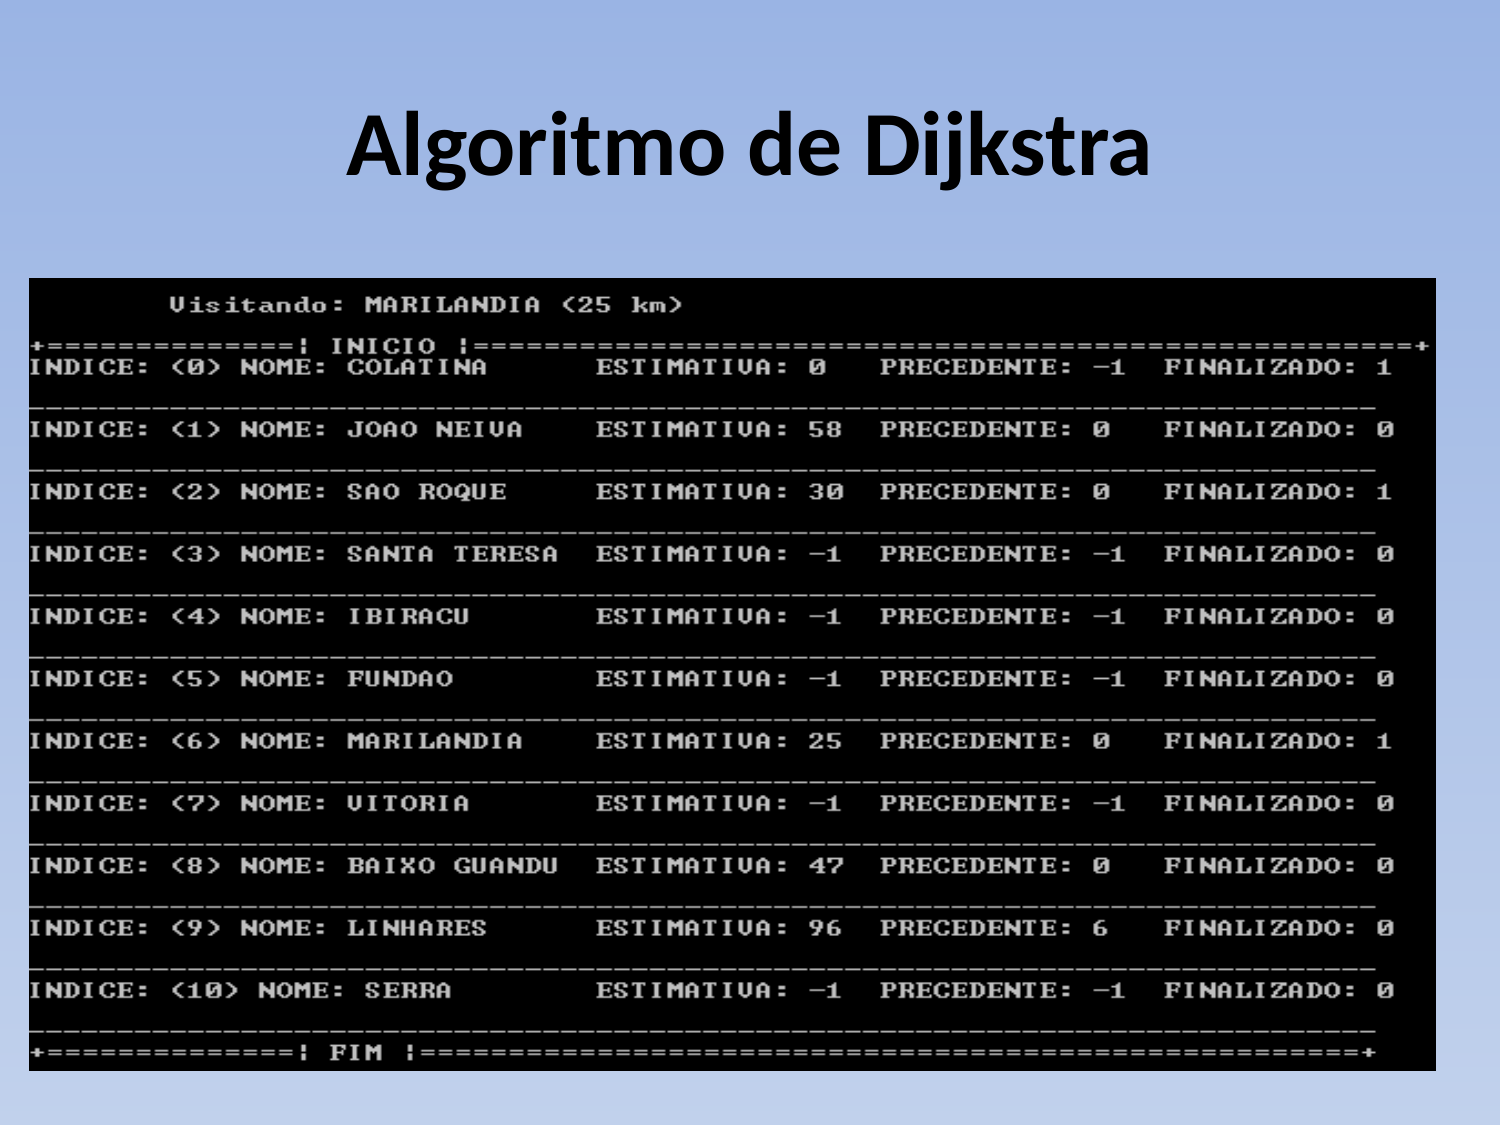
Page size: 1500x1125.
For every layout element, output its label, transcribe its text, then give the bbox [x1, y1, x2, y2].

title Algoritmo de Dijkstra [75, 45, 1425, 233]
picture [29, 278, 1436, 1071]
